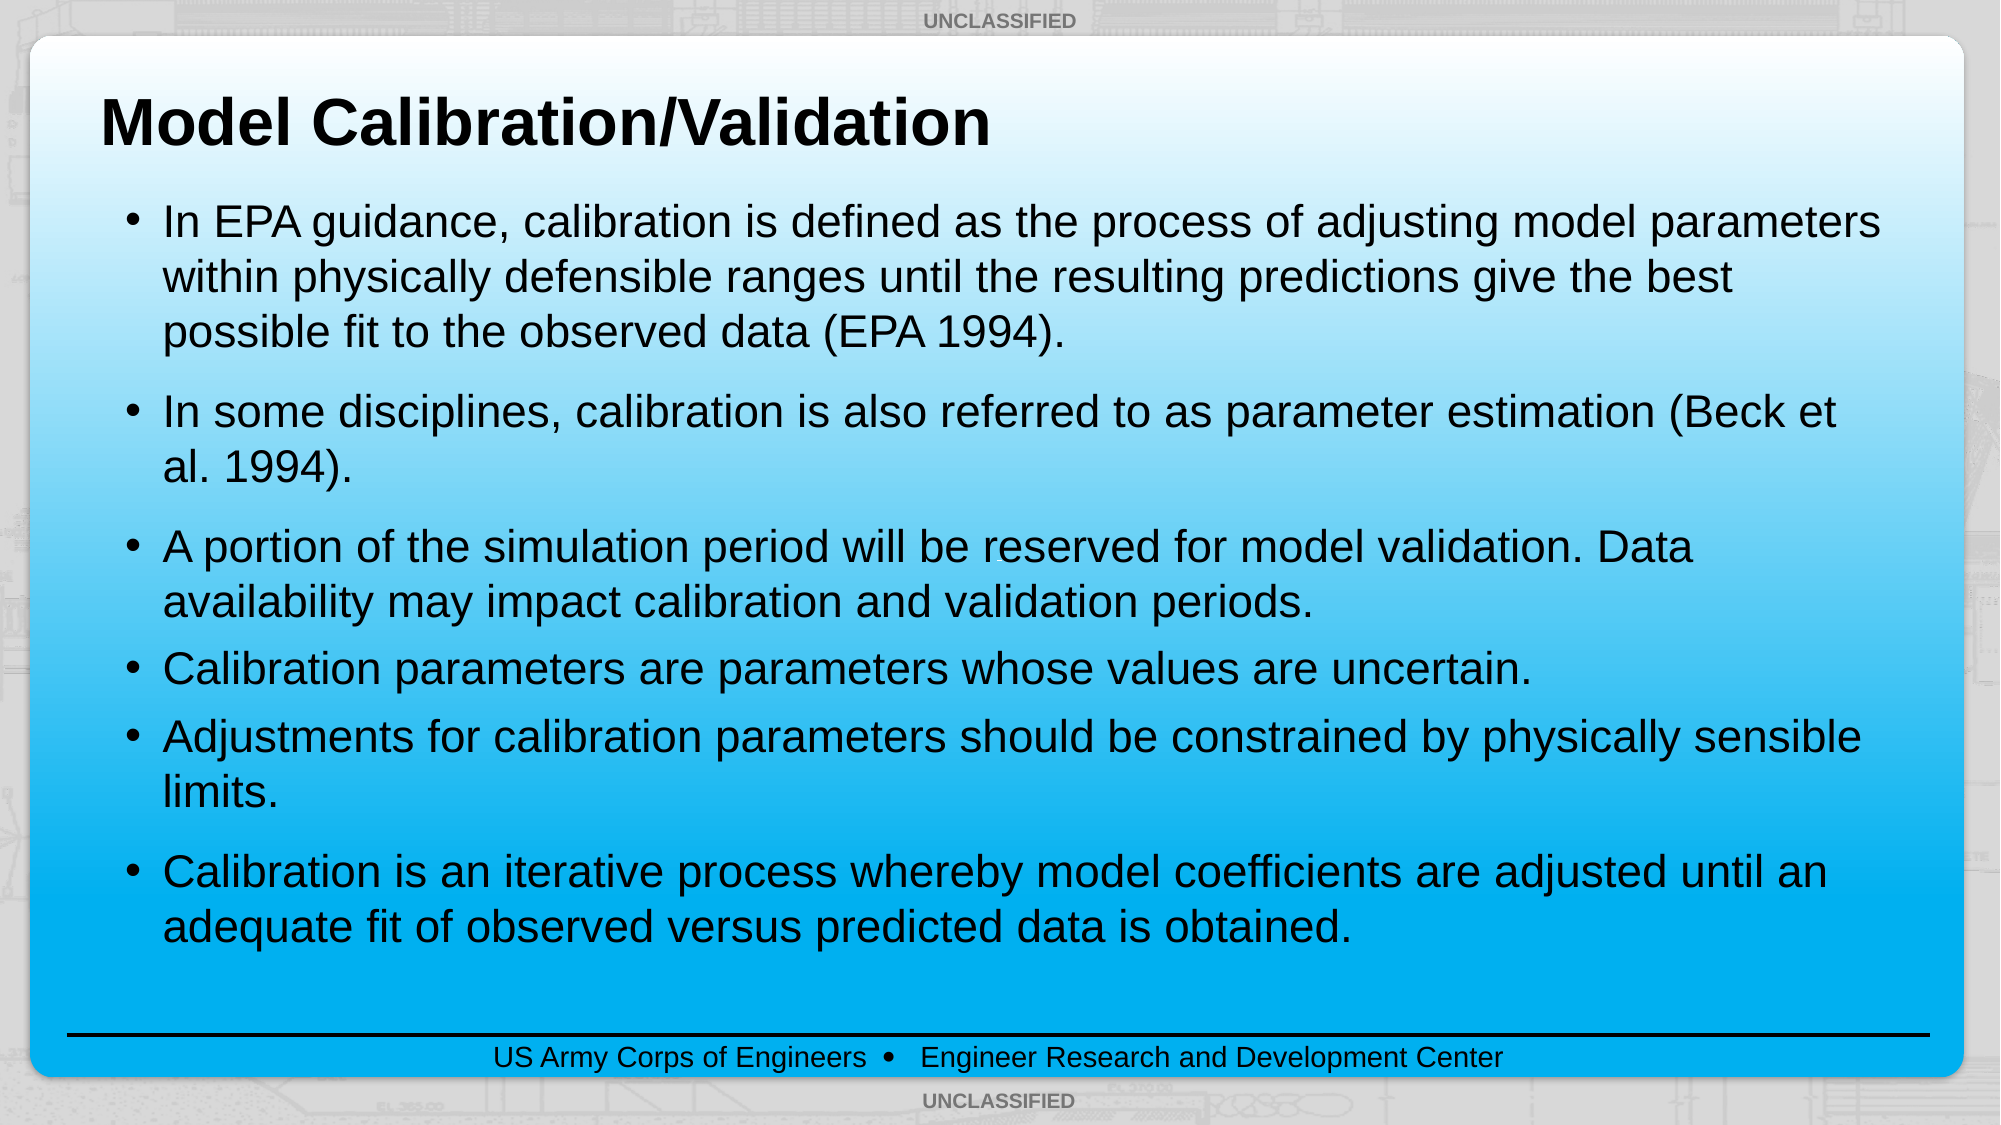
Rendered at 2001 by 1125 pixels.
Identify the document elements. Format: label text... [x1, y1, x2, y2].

picture [0, 0, 2000, 1125]
title Model Calibration/Validation [85, 68, 1457, 182]
list In EPA guidance, calibration is defined as the process of adjusting model parameters within physically defensible ranges until the resulting predictions give the best possible fit to the observed data (EPA 1994). In some disciplines, calibration is also referred to as parameter estimation (Beck et al. 1994). A portion of the simulation period will be reserved for model validation. Data availability may impact calibration and validation periods. Calibration parameters are parameters whose values are uncertain. Adjustments for calibration parameters should be constrained by physically sensible limits. Calibration is an iterative process whereby model coefficients are adjusted until an adequate fit of observed versus predicted data is obtained. [109, 183, 1904, 960]
